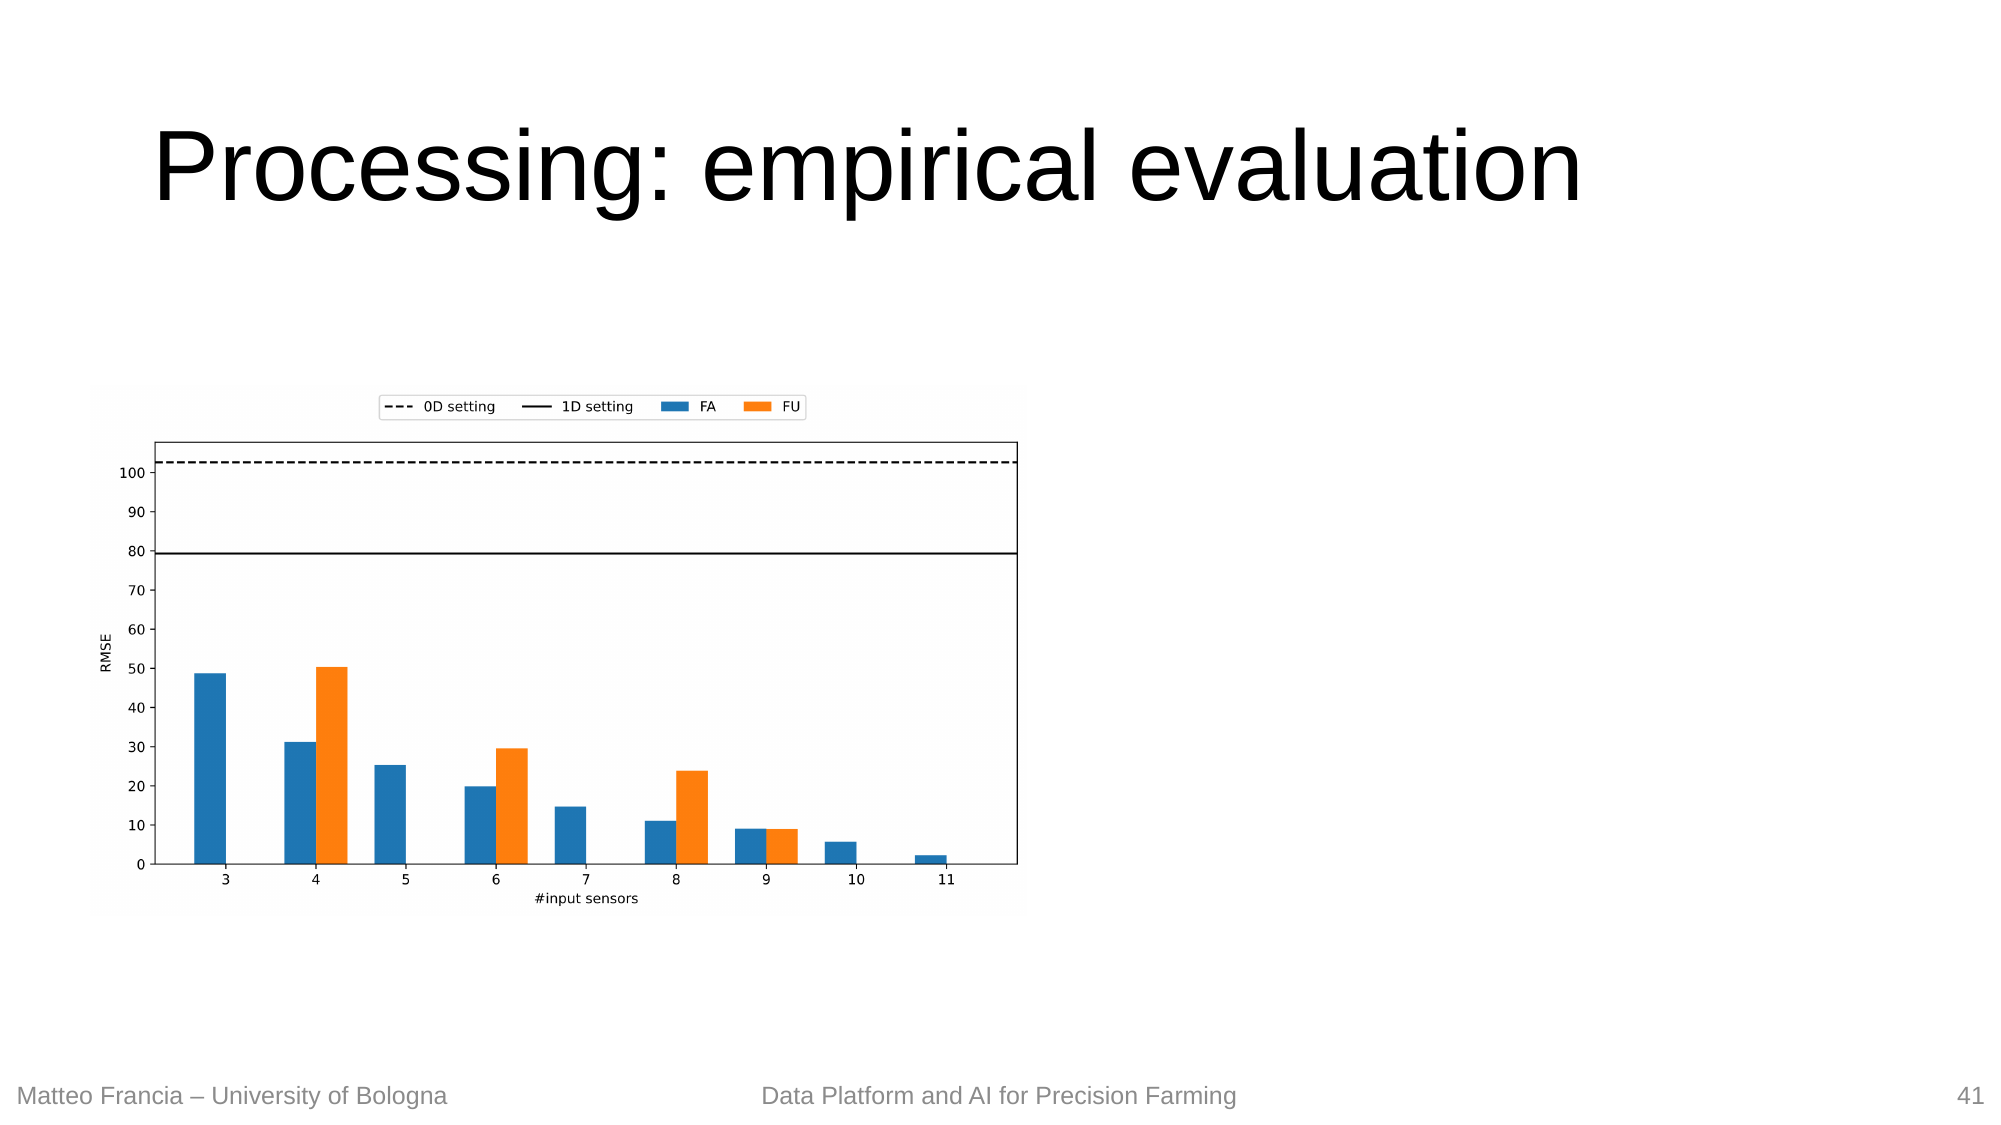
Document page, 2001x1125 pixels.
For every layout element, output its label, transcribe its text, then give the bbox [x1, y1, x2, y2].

title Processing: empirical evaluation [137, 59, 1863, 278]
slide_number 41 [1550, 1065, 2000, 1125]
footer Matteo Francia – University of Bologna [0, 1065, 466, 1125]
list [90, 385, 1027, 916]
